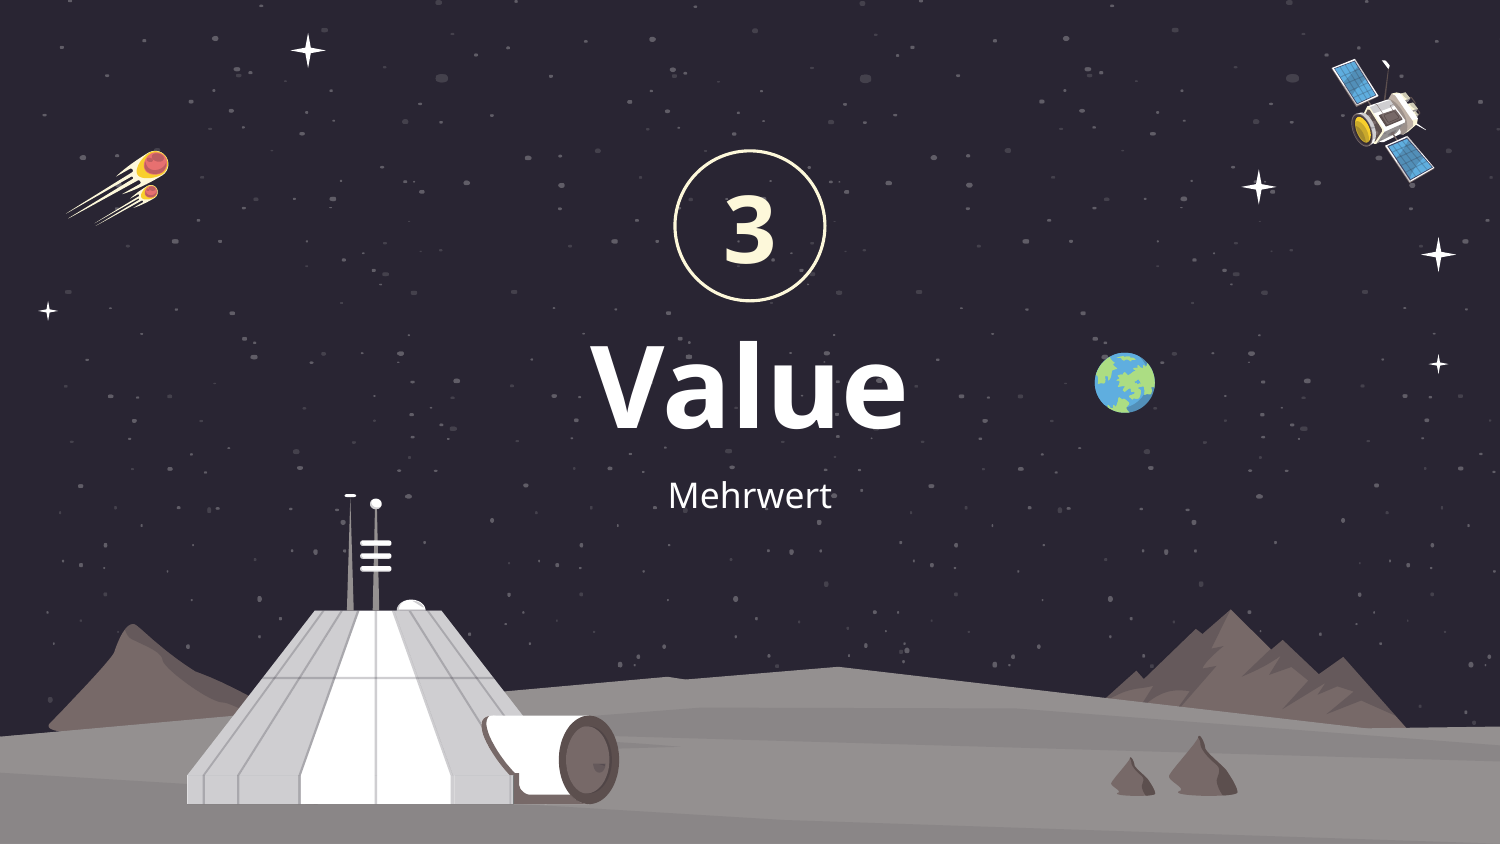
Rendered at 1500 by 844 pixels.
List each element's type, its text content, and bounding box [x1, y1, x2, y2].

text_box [187, 493, 620, 805]
subtitle Mehrwert [388, 464, 1112, 525]
text_box [701, 283, 799, 301]
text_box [1094, 352, 1156, 414]
title Value [253, 322, 1247, 443]
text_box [1331, 58, 1435, 184]
text_box [701, 150, 799, 169]
title 3 [675, 169, 825, 283]
